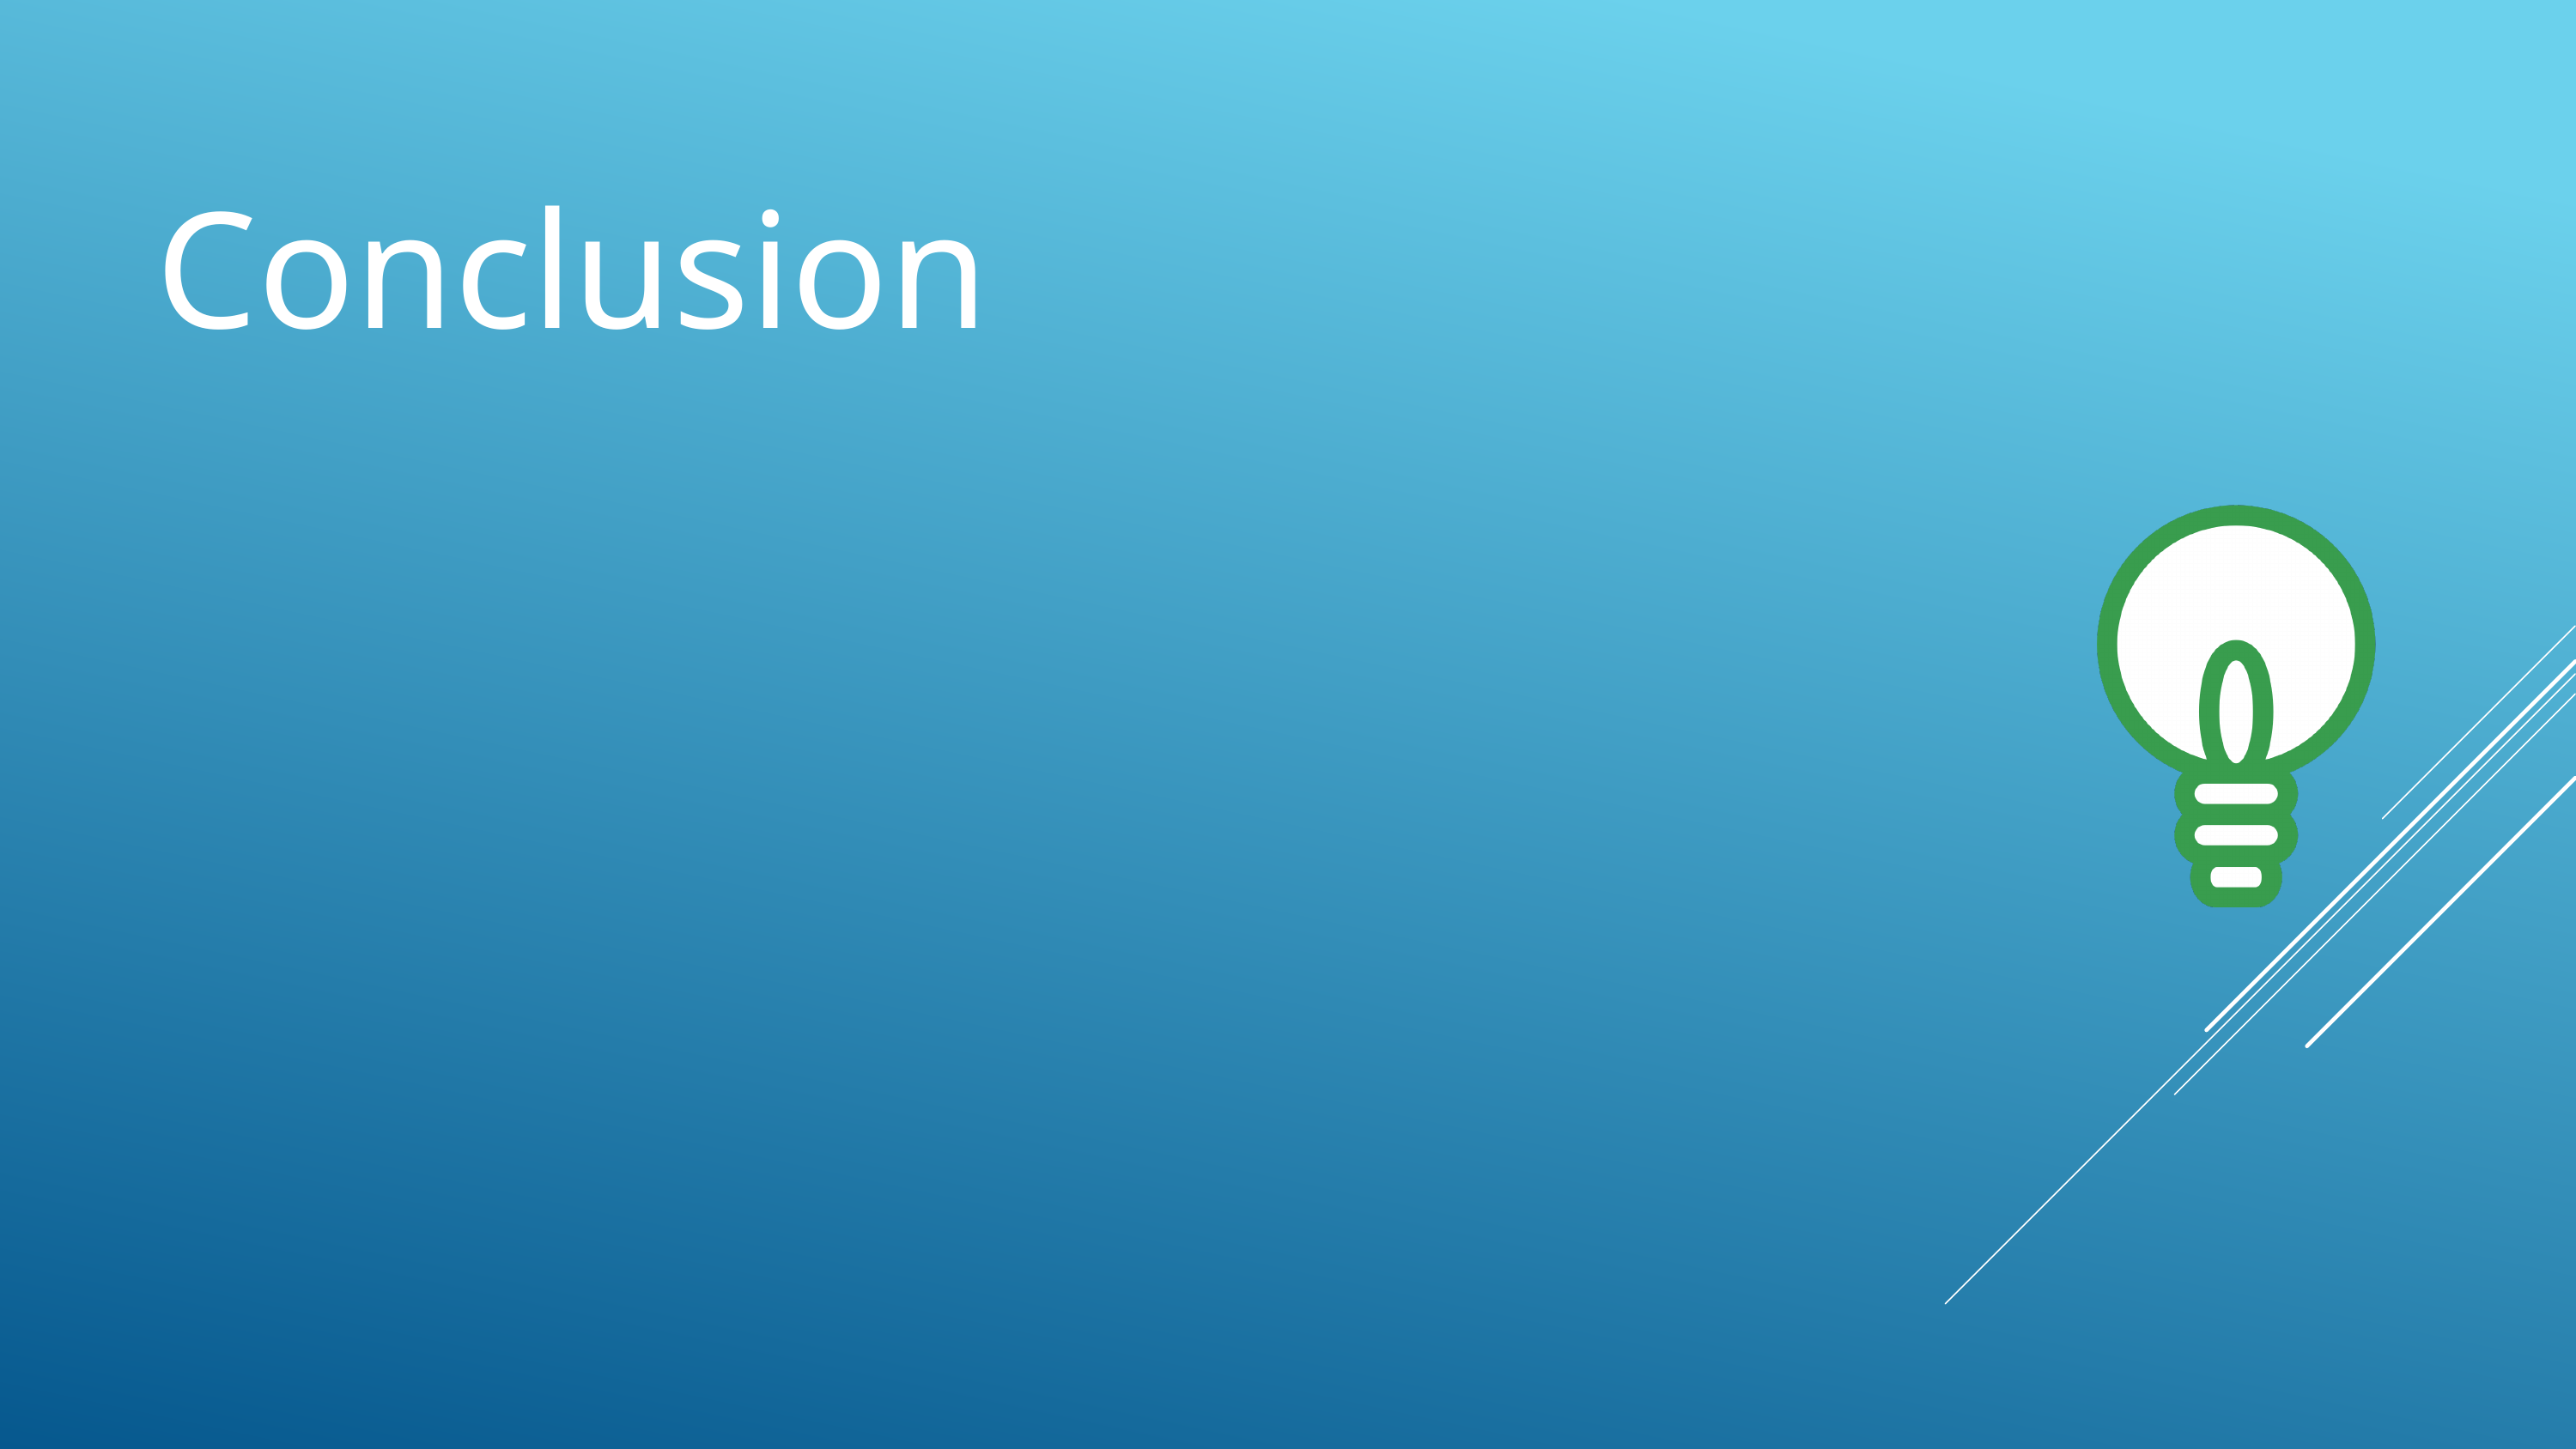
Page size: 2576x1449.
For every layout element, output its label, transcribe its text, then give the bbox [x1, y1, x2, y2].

text_box Conclusion [155, 167, 2426, 361]
picture [2075, 483, 2397, 907]
